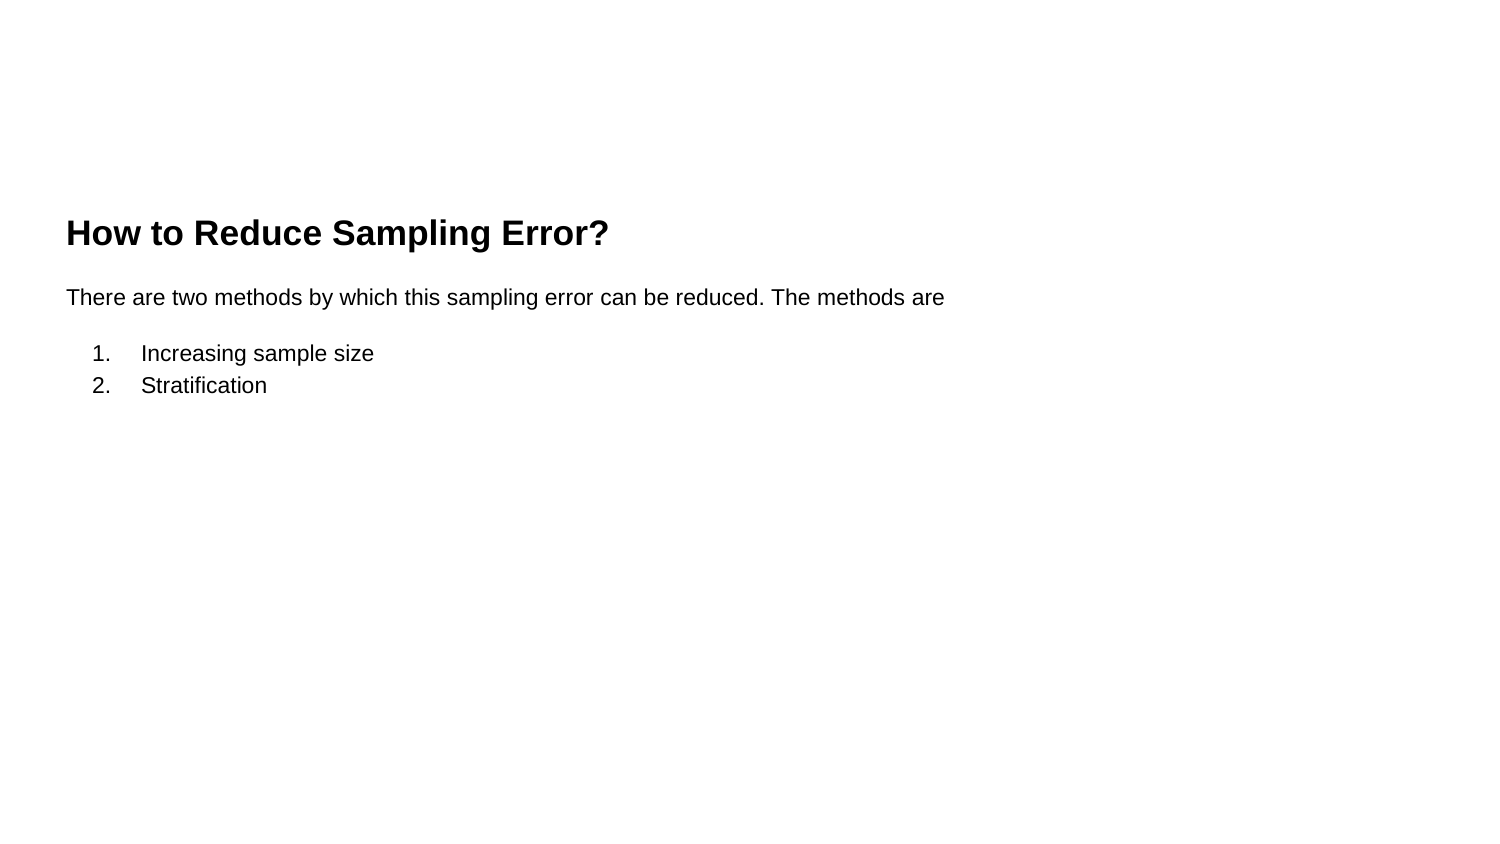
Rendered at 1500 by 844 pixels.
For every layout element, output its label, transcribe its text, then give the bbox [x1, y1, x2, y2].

list How to Reduce Sampling Error? There are two methods by which this sampling error can be reduced. The methods are Increasing sample size Stratification [51, 189, 1449, 750]
